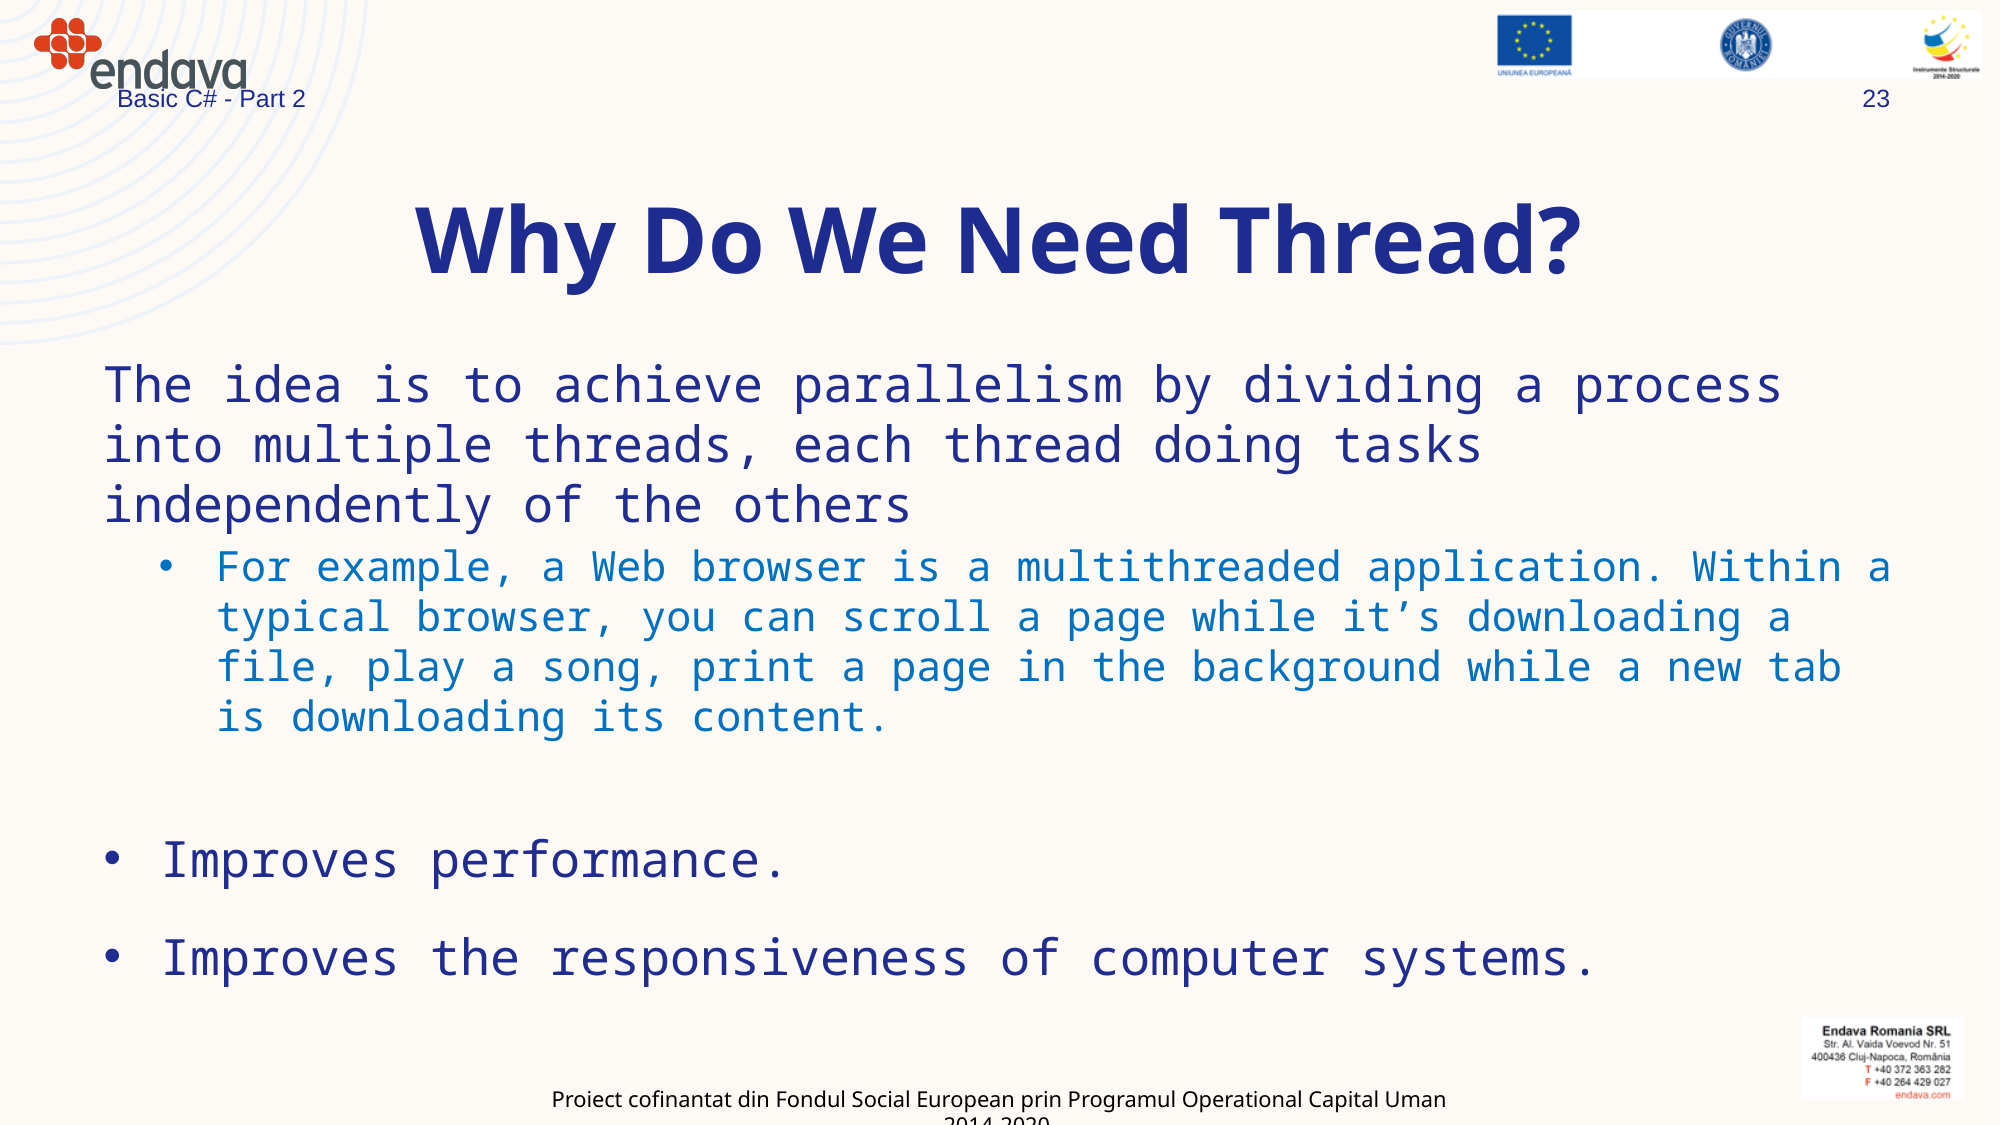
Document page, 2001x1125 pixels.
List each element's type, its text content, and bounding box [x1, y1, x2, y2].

text_box Proiect cofinantat din Fondul Social European prin Programul Operational Capital Uman 2014-2020 [519, 1078, 1481, 1125]
picture [34, 18, 246, 89]
footer Basic C# - Part 2 [101, 75, 627, 120]
picture [1497, 11, 1982, 79]
picture [1801, 1017, 1964, 1100]
slide_number 23 [1795, 79, 1958, 120]
list The idea is to achieve parallelism by dividing a process into multiple threads, each thread doing tasks independently of the others For example, a Web browser is a multithreaded application. Within a typical browser, you can scroll a page while it’s downloading a file, play a song, print a page in the background while a new tab is downloading its content. Improves performance. Improves the responsiveness of computer systems. [88, 345, 1913, 1073]
title Why Do We Need Thread? [124, 174, 1875, 301]
